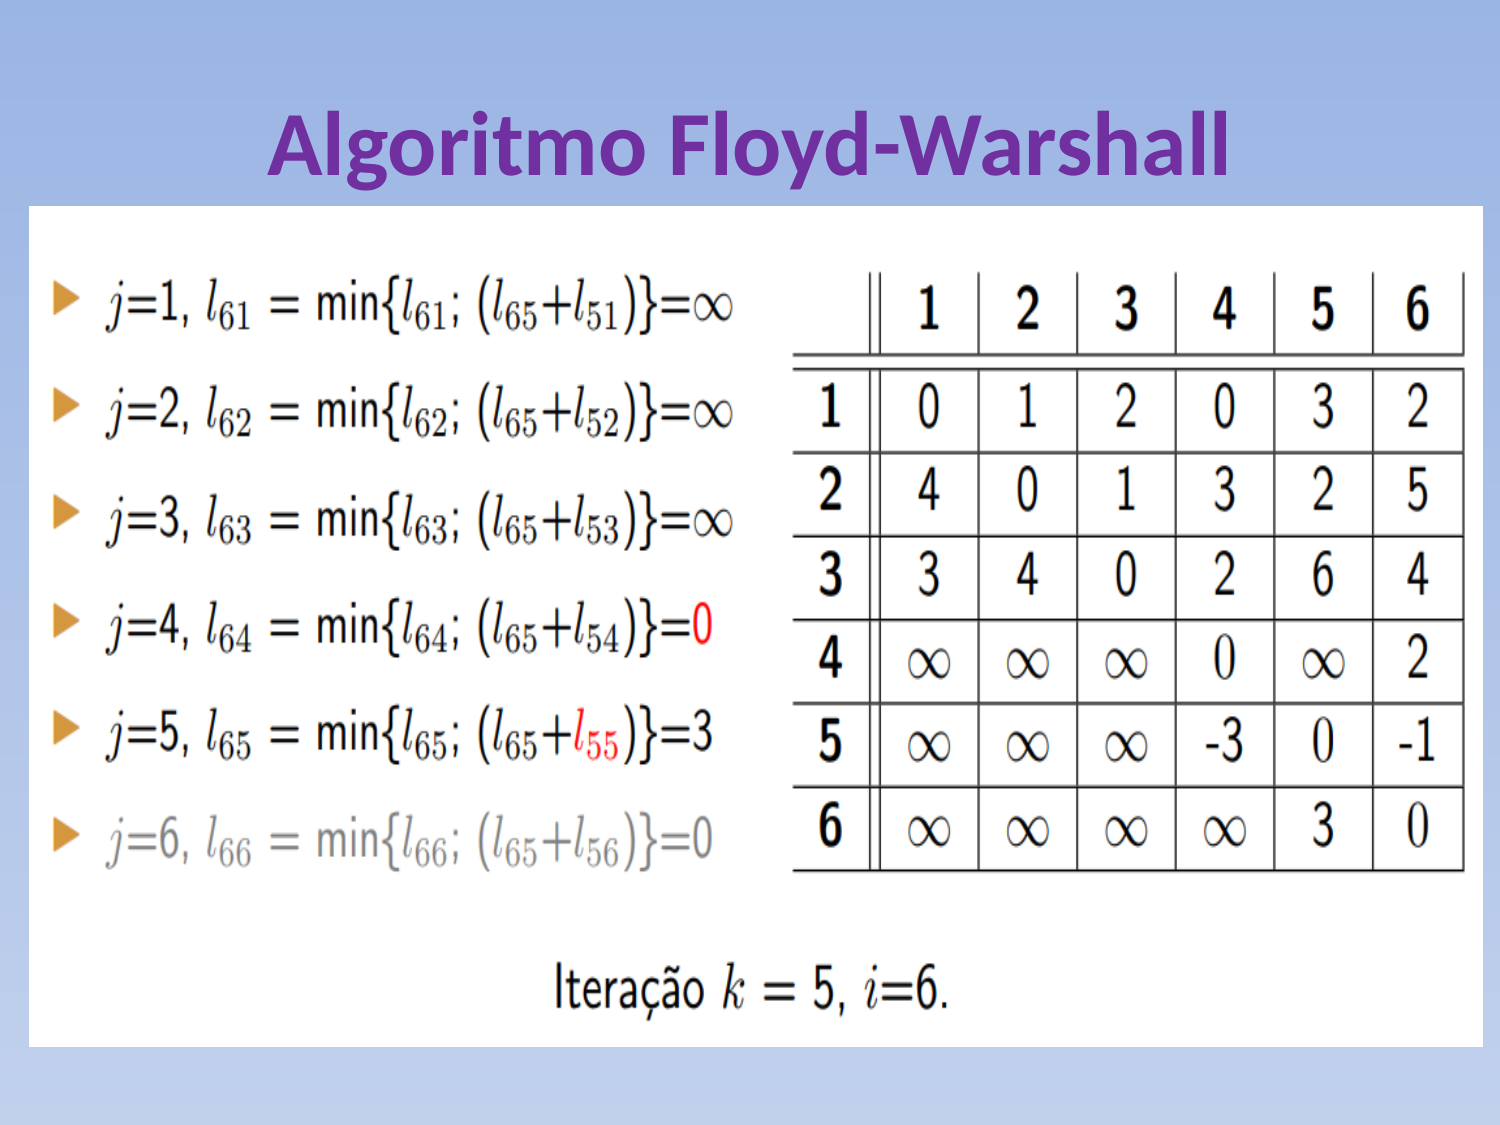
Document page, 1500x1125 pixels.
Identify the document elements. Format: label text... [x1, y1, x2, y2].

title Algoritmo Floyd-Warshall [75, 45, 1425, 204]
picture [29, 206, 1483, 1048]
